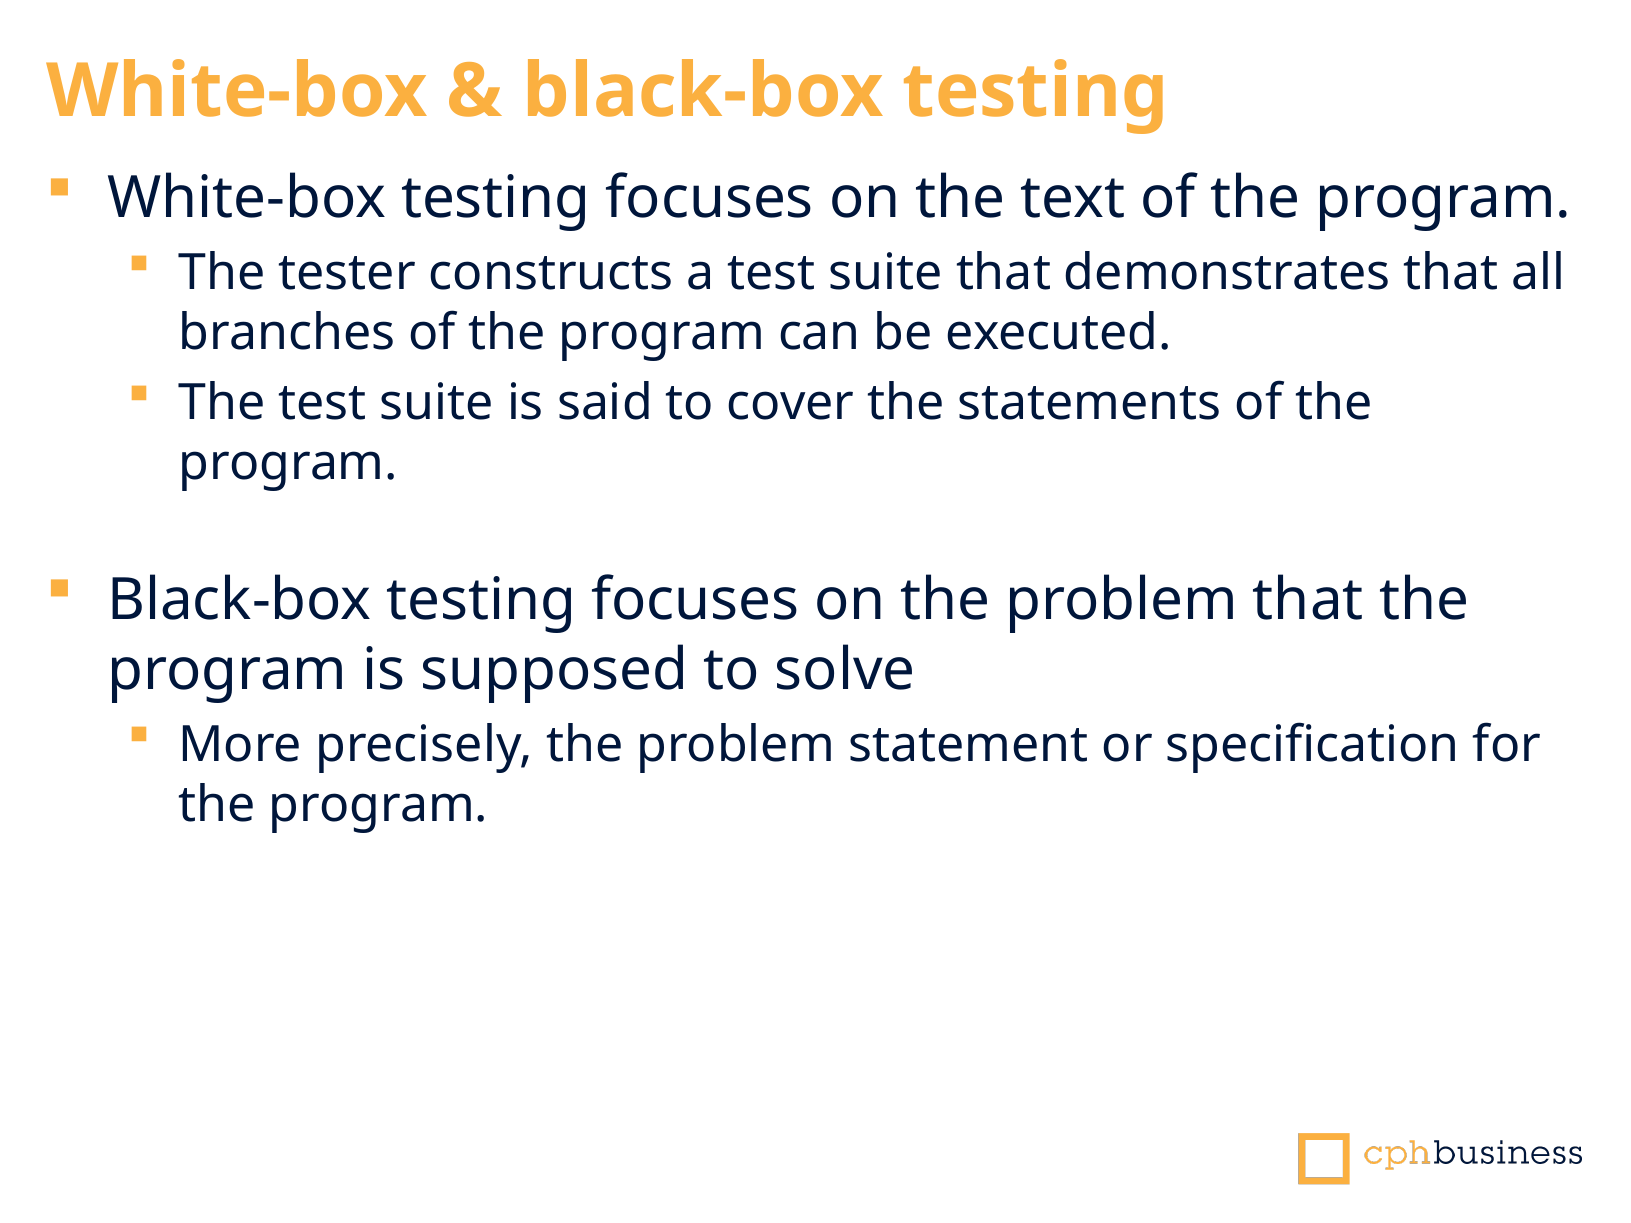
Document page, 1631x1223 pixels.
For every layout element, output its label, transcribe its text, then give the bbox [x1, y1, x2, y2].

picture [1247, 1082, 1631, 1223]
list White-box & black-box testing [31, 33, 1607, 137]
list White-box testing focuses on the text of the program. The tester constructs a test suite that demonstrates that all branches of the program can be executed. The test suite is said to cover the statements of the program. Black-box testing focuses on the problem that the program is supposed to solve More precisely, the problem statement or specification for the program. [31, 152, 1607, 1126]
